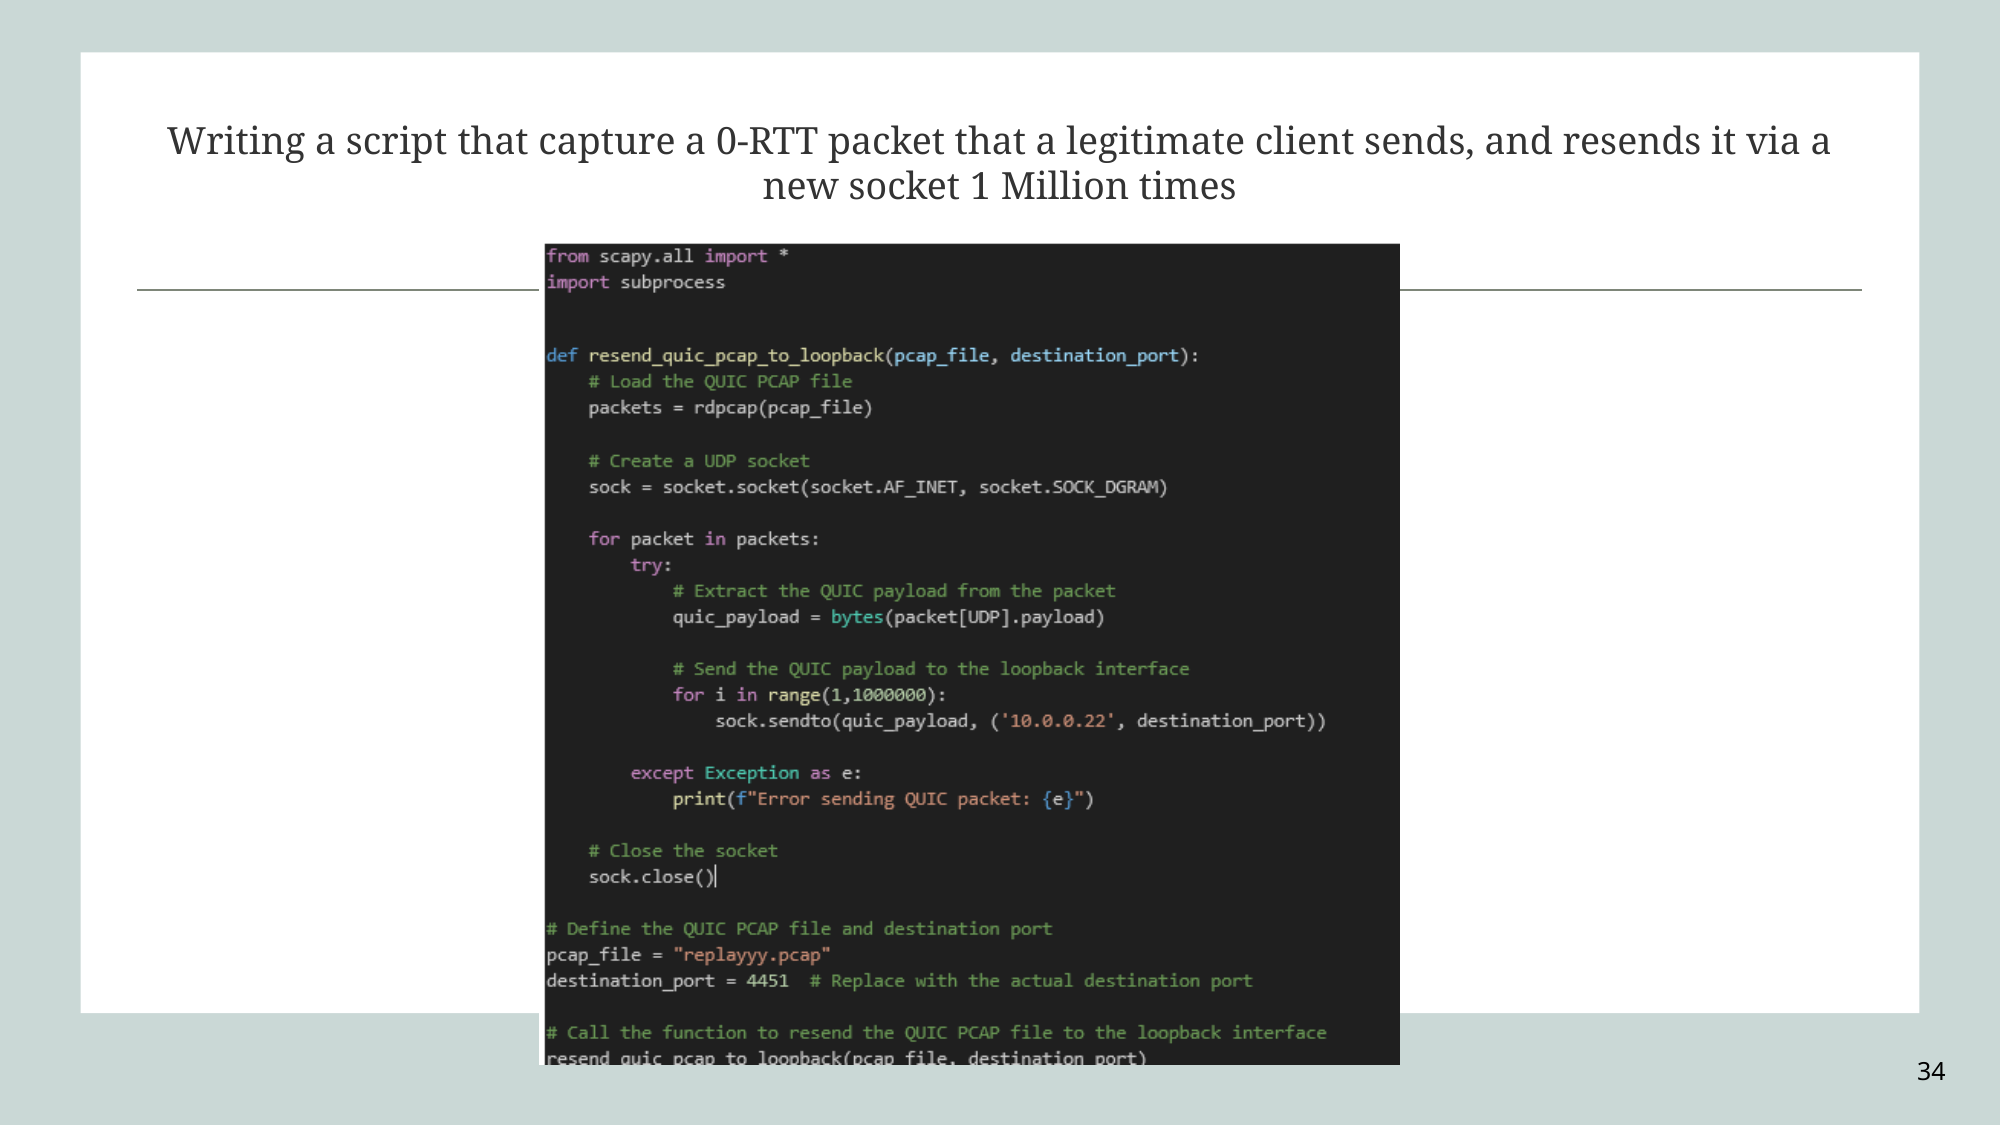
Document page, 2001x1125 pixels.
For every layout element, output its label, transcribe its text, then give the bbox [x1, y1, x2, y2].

slide_number 34 [1510, 1042, 1961, 1103]
picture [539, 241, 1400, 1065]
text_box Writing a script that capture a 0-RTT packet that a legitimate client sends, and resends it via a new socket 1 Million times [151, 109, 1849, 215]
